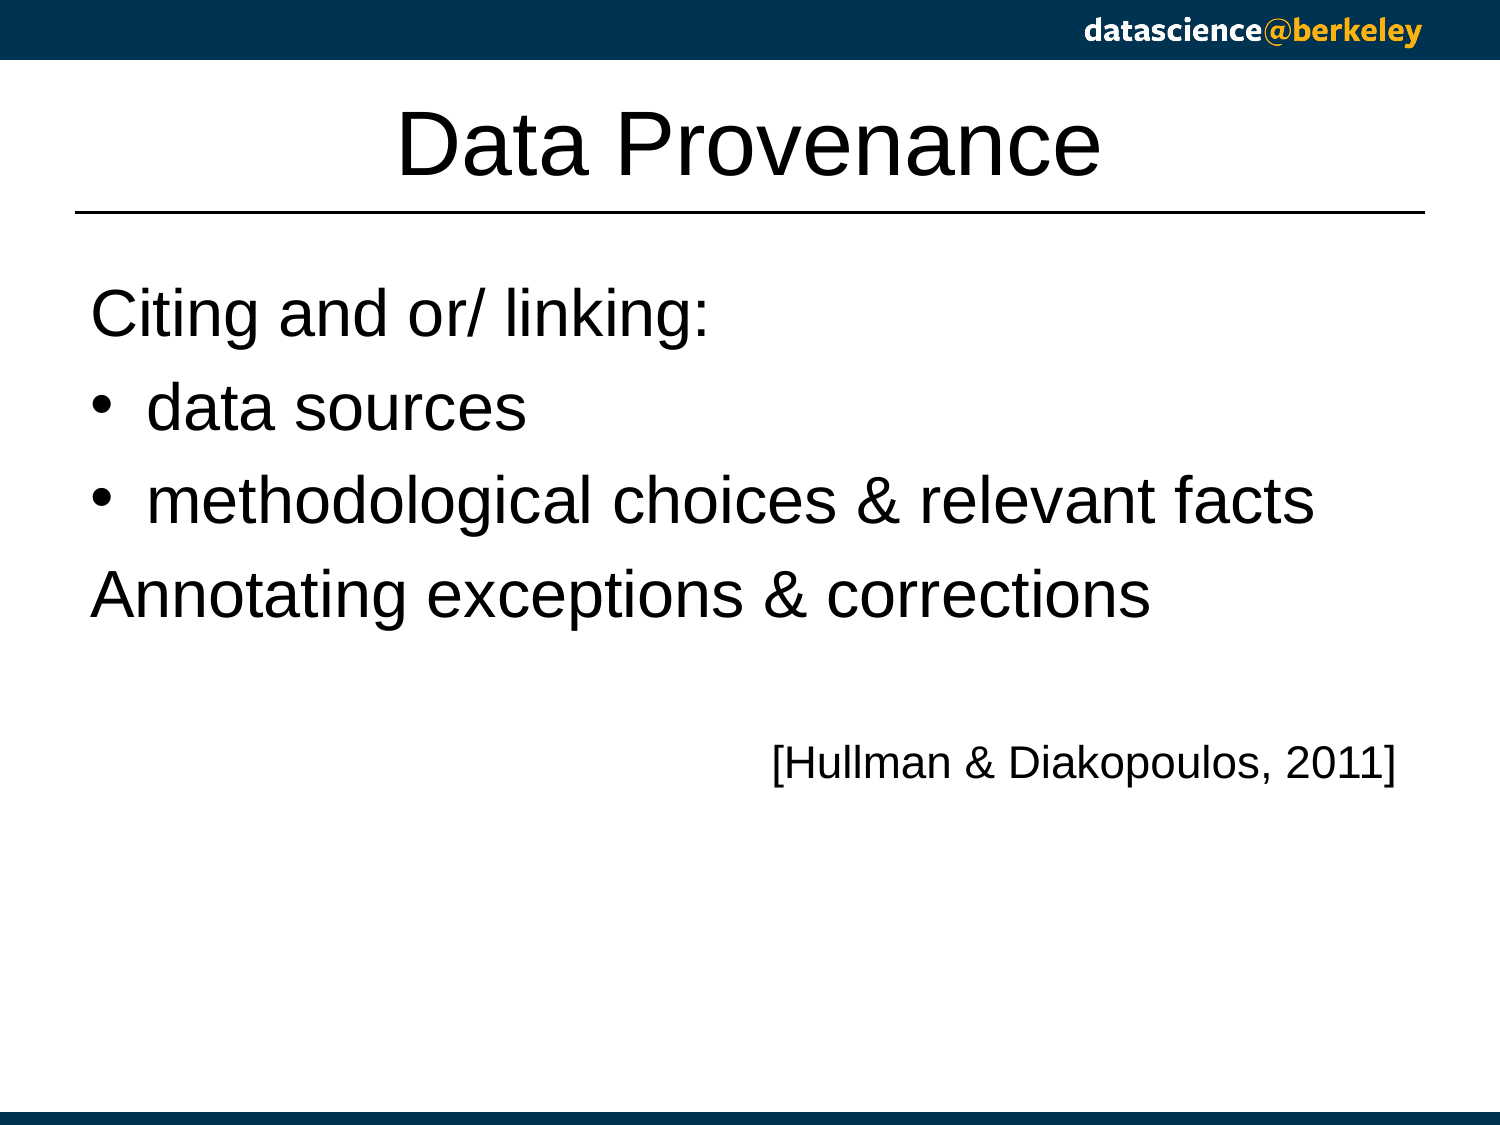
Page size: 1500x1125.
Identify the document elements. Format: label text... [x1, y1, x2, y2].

list Citing and or/ linking: data sources methodological choices & relevant facts Annotating exceptions & corrections [Hullman & Diakopoulos, 2011] [75, 262, 1425, 1005]
title Data Provenance [75, 45, 1425, 233]
picture [1079, 10, 1431, 52]
